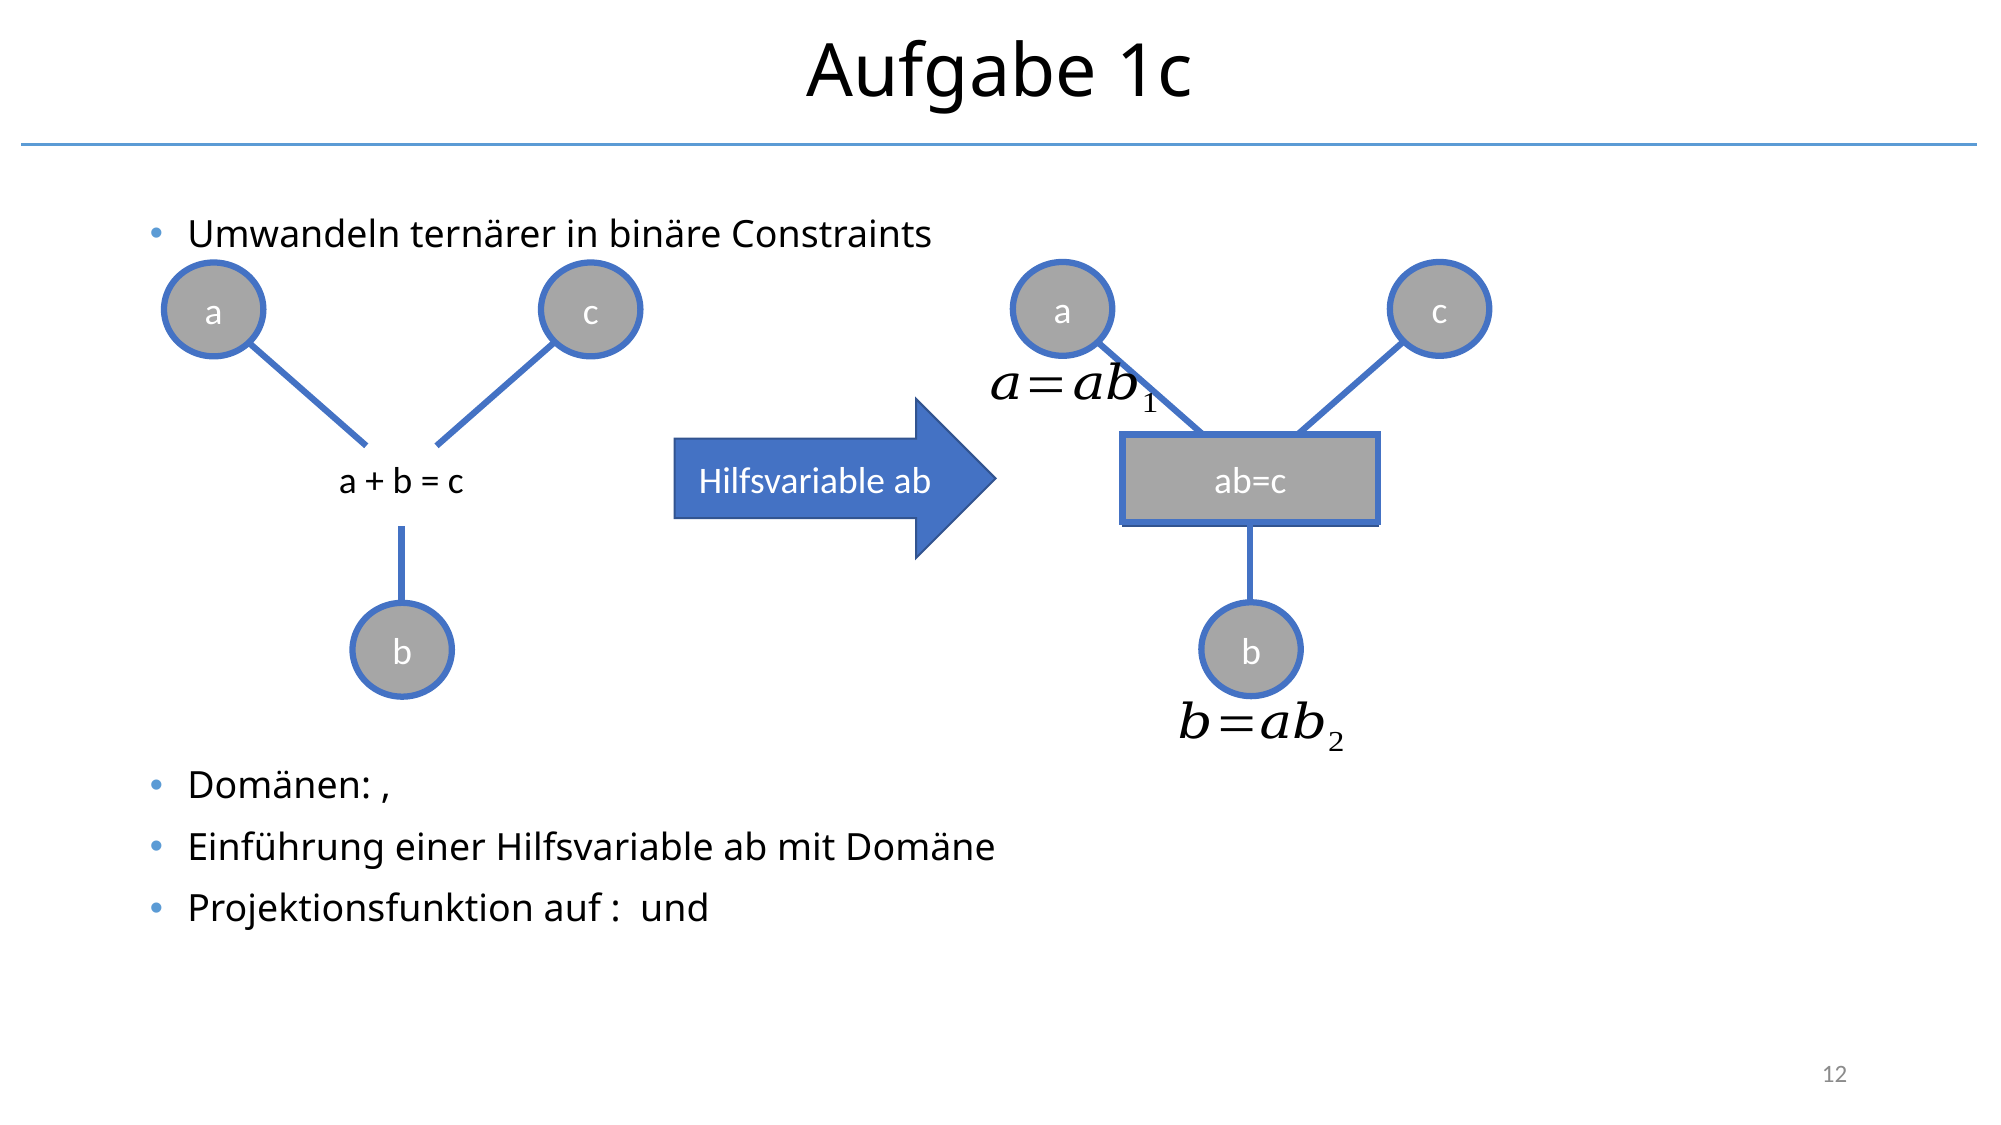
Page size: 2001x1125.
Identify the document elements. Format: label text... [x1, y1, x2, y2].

title Aufgabe 1c [137, 25, 1863, 121]
text_box Hilfsvariable ab [673, 396, 989, 561]
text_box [163, 261, 641, 697]
slide_number 12 [1412, 1042, 1863, 1103]
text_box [989, 261, 1490, 758]
